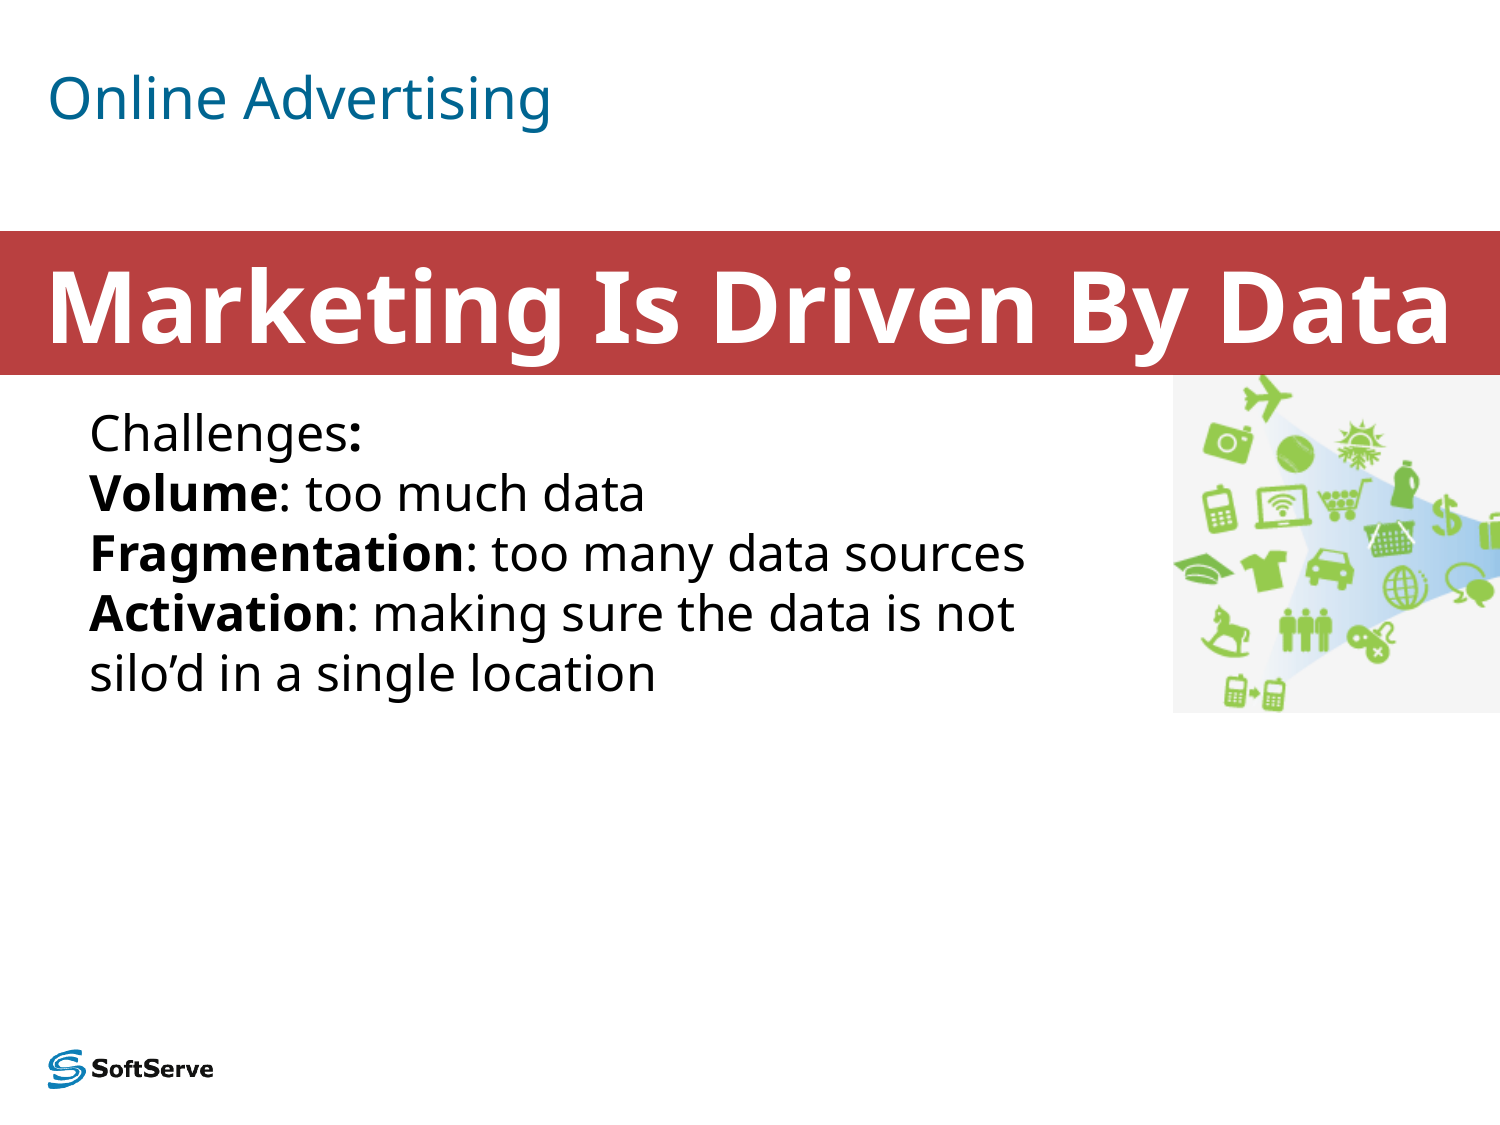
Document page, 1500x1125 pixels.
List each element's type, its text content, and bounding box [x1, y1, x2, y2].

picture [47, 1049, 213, 1089]
text_box Challenges: Volume: too much data Fragmentation: too many data sources Activation: making sure the data is not silo’d in a single location [74, 394, 1151, 710]
title Online Advertising [47, 60, 986, 132]
picture [1173, 374, 1500, 713]
text_box Marketing Is Driven By Data [0, 231, 1500, 375]
